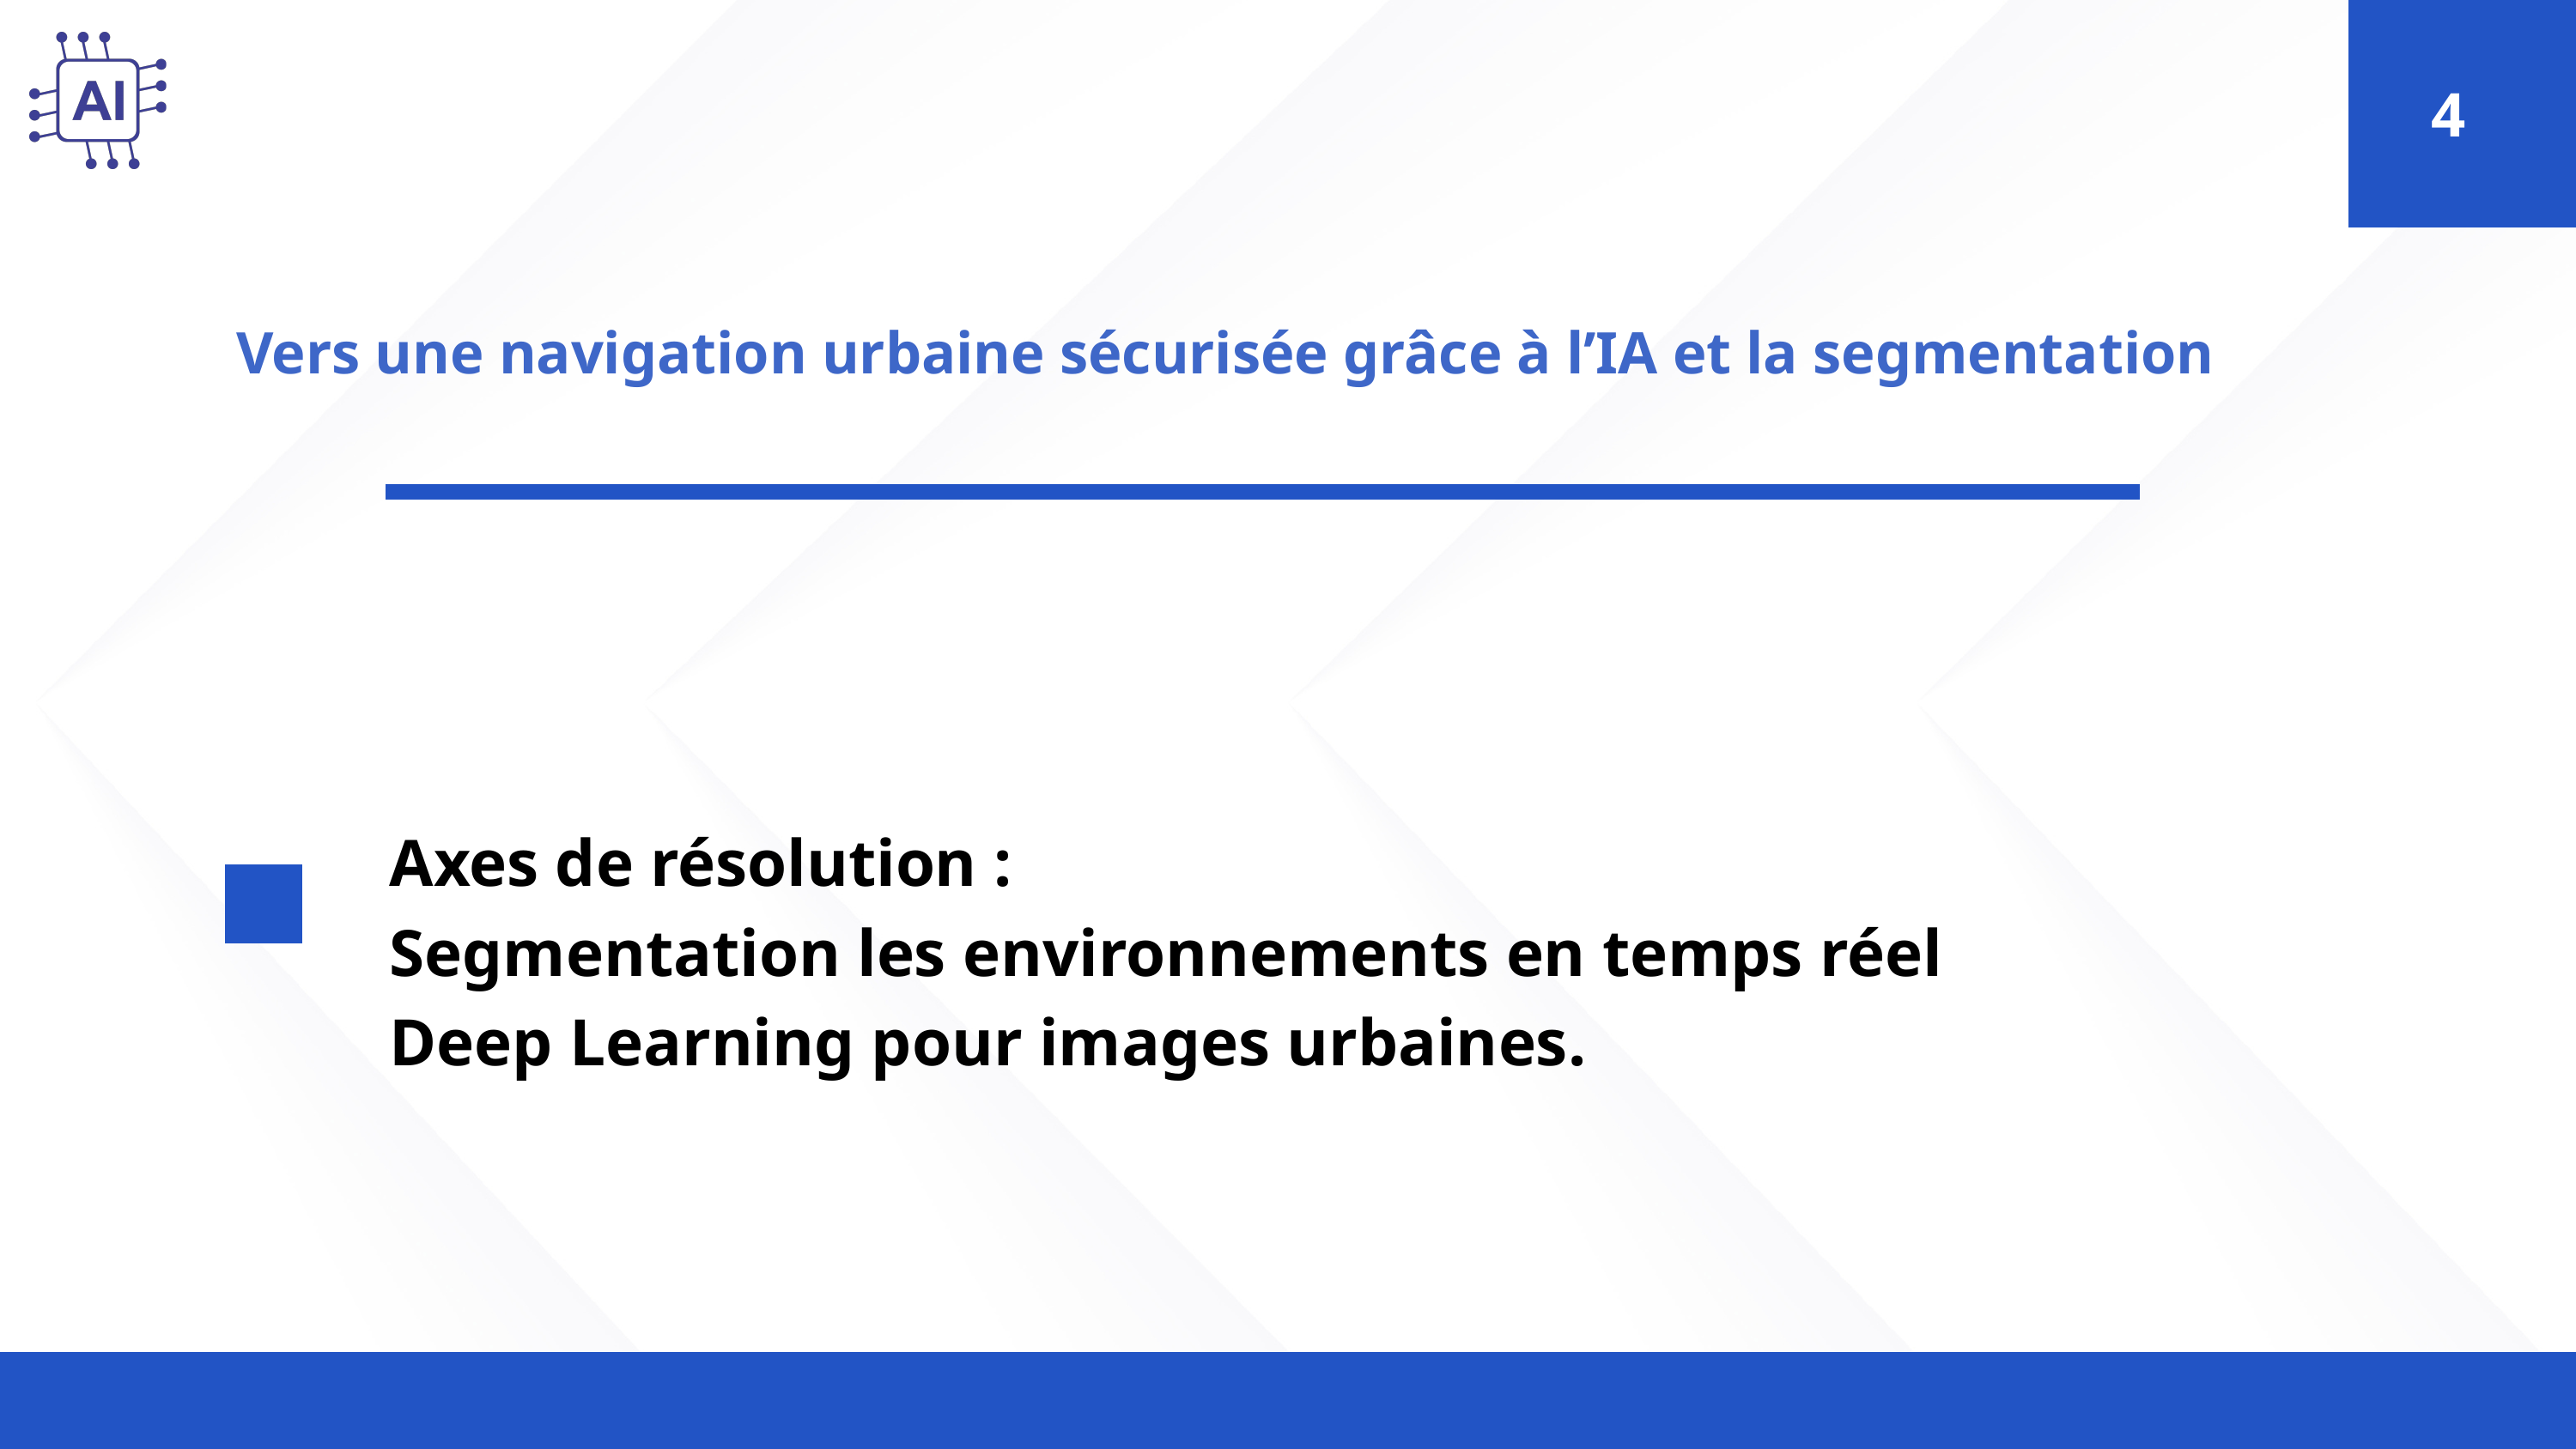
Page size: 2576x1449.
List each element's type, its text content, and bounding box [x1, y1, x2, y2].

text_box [0, 1352, 2576, 1449]
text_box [385, 483, 2141, 500]
text_box Vers une navigation urbaine sécurisée grâce à l’IA et la segmentation [203, 333, 2234, 385]
text_box [0, 0, 2576, 1351]
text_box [224, 864, 303, 944]
text_box [29, 32, 167, 169]
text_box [2348, 0, 2576, 228]
text_box Axes de résolution : Segmentation les environnements en temps réel Deep Learning pour images urbaines. [389, 809, 2324, 1351]
